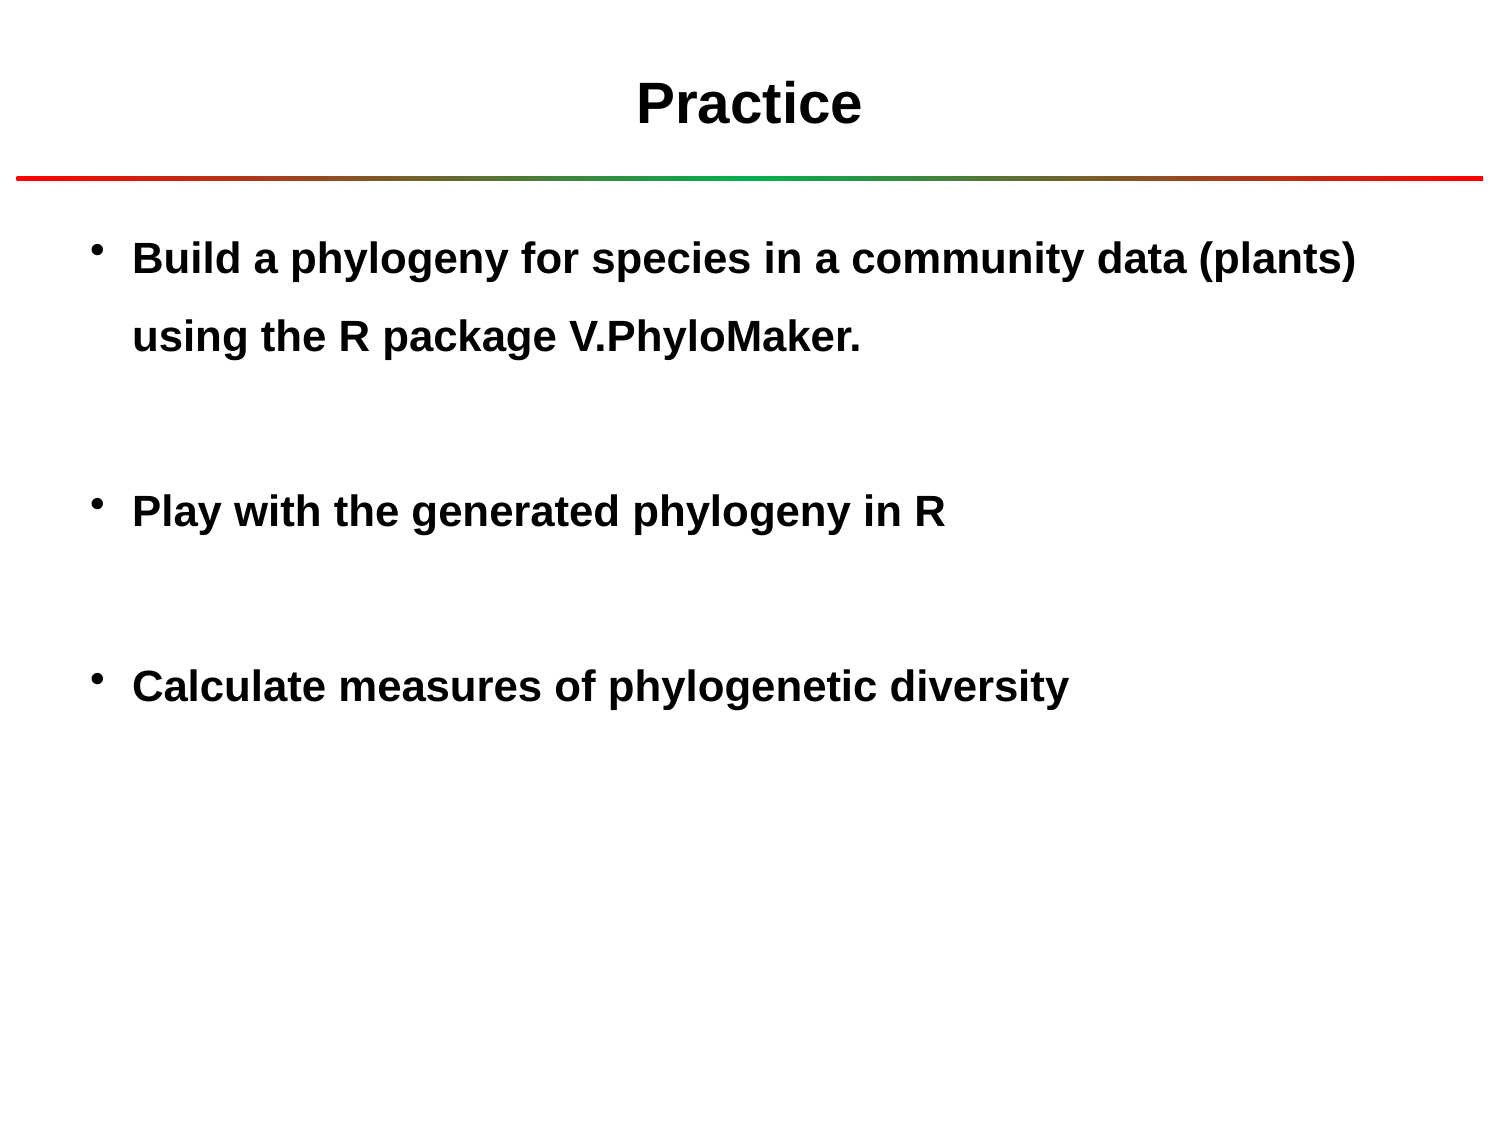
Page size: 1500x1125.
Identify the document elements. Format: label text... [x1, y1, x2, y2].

list Build a phylogeny for species in a community data (plants) using the R package V.PhyloMaker. Play with the generated phylogeny in R Calculate measures of phylogenetic diversity [75, 195, 1425, 1024]
title Practice [75, 20, 1425, 181]
